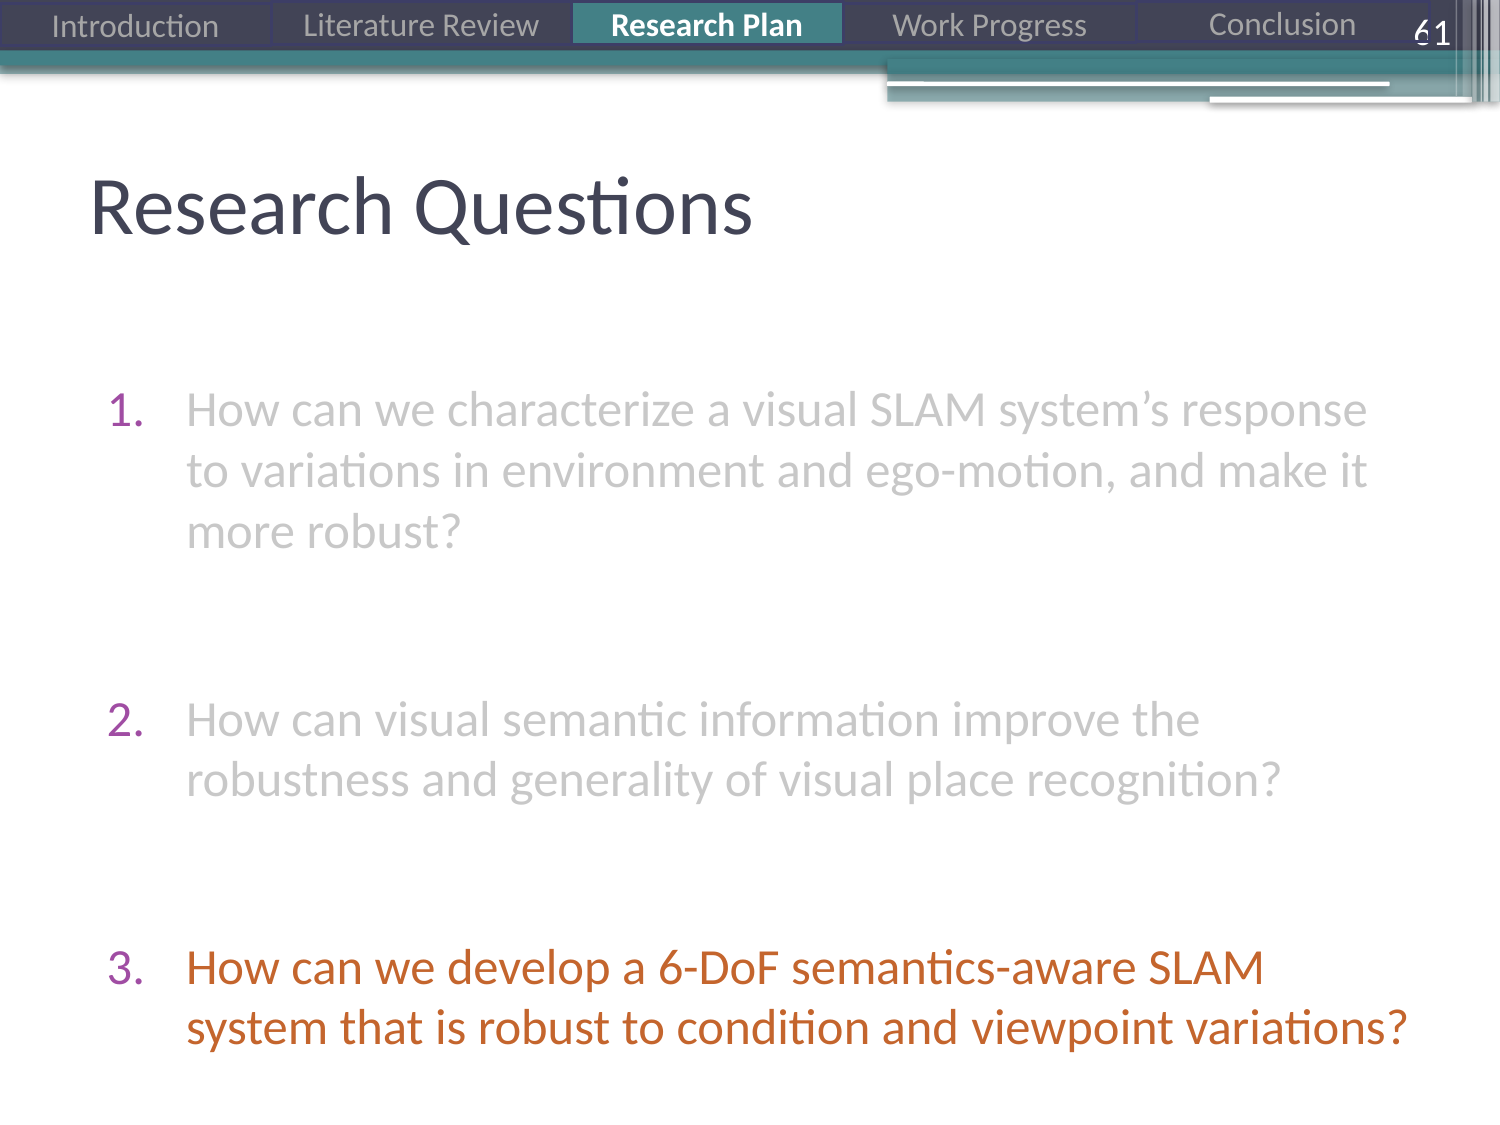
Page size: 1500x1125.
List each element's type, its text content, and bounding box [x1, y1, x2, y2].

slide_number 61 [1341, 0, 1466, 61]
title Research Questions [75, 113, 1425, 289]
list How can we characterize a visual SLAM system’s response to variations in environment and ego-motion, and make it more robust? How can visual semantic information improve the robustness and generality of visual place recognition? How can we develop a 6-DoF semantics-aware SLAM system that is robust to condition and viewpoint variations? [75, 368, 1425, 1079]
